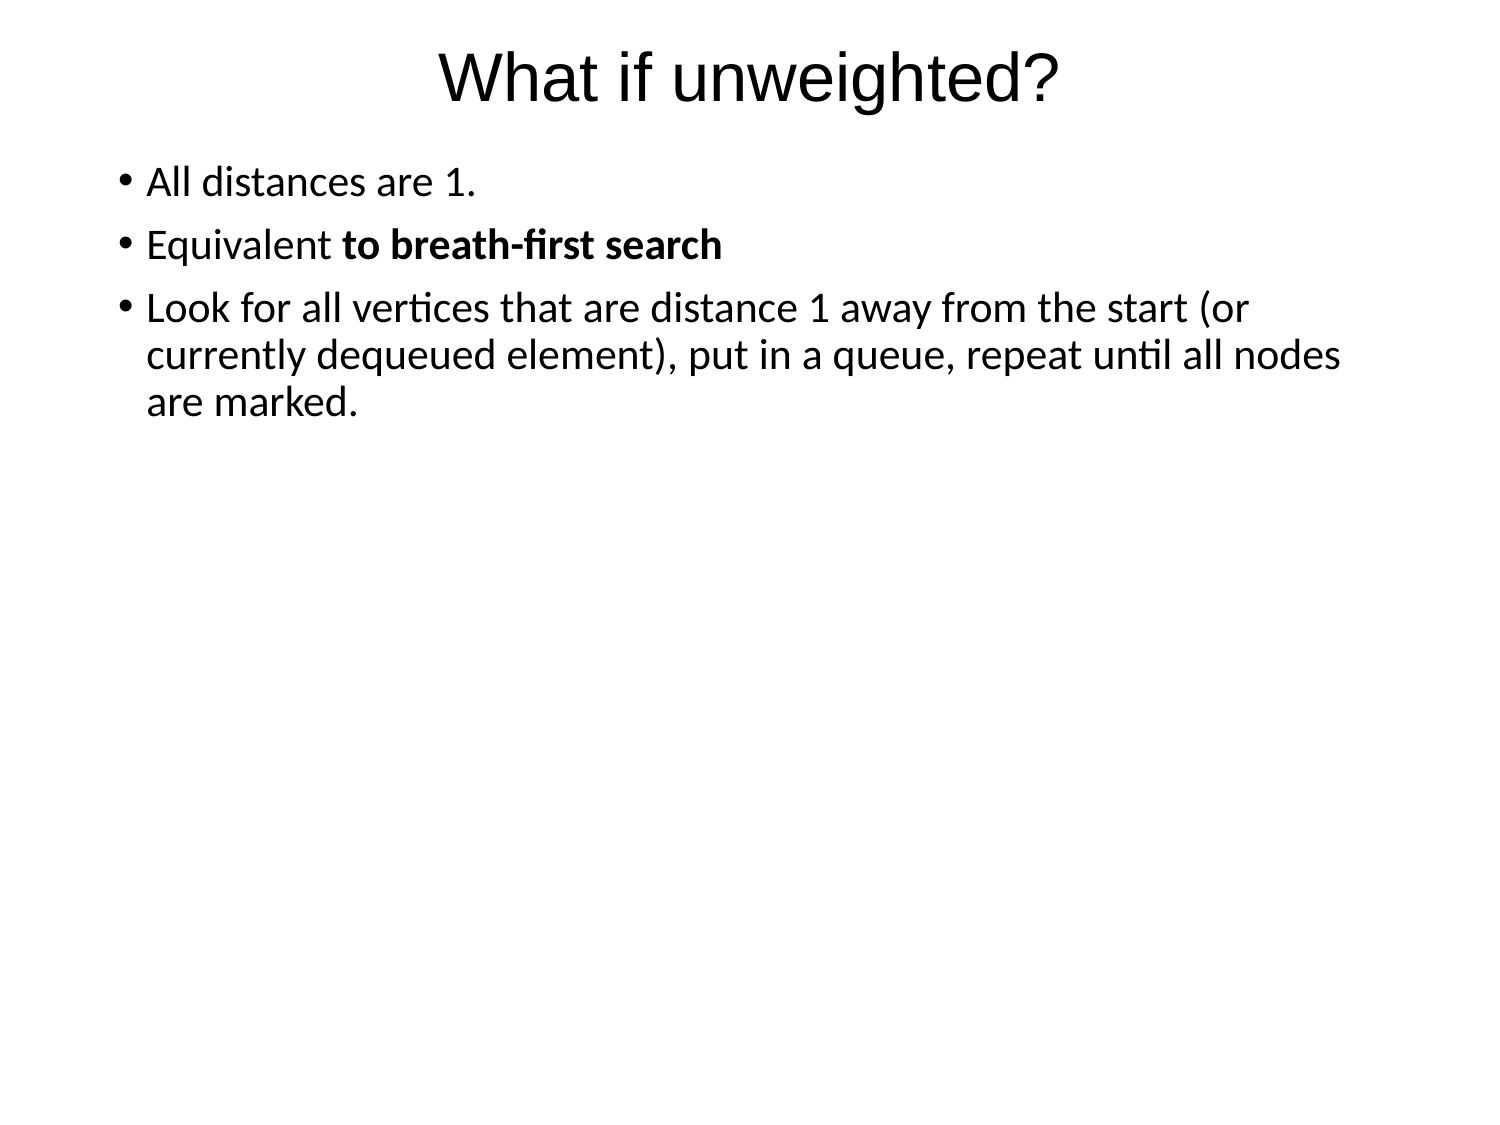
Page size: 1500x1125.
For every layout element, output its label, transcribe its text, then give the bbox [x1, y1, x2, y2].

title What if unweighted? [103, 7, 1397, 150]
list All distances are 1. Equivalent to breath-first search Look for all vertices that are distance 1 away from the start (or currently dequeued element), put in a queue, repeat until all nodes are marked. [103, 151, 1397, 866]
